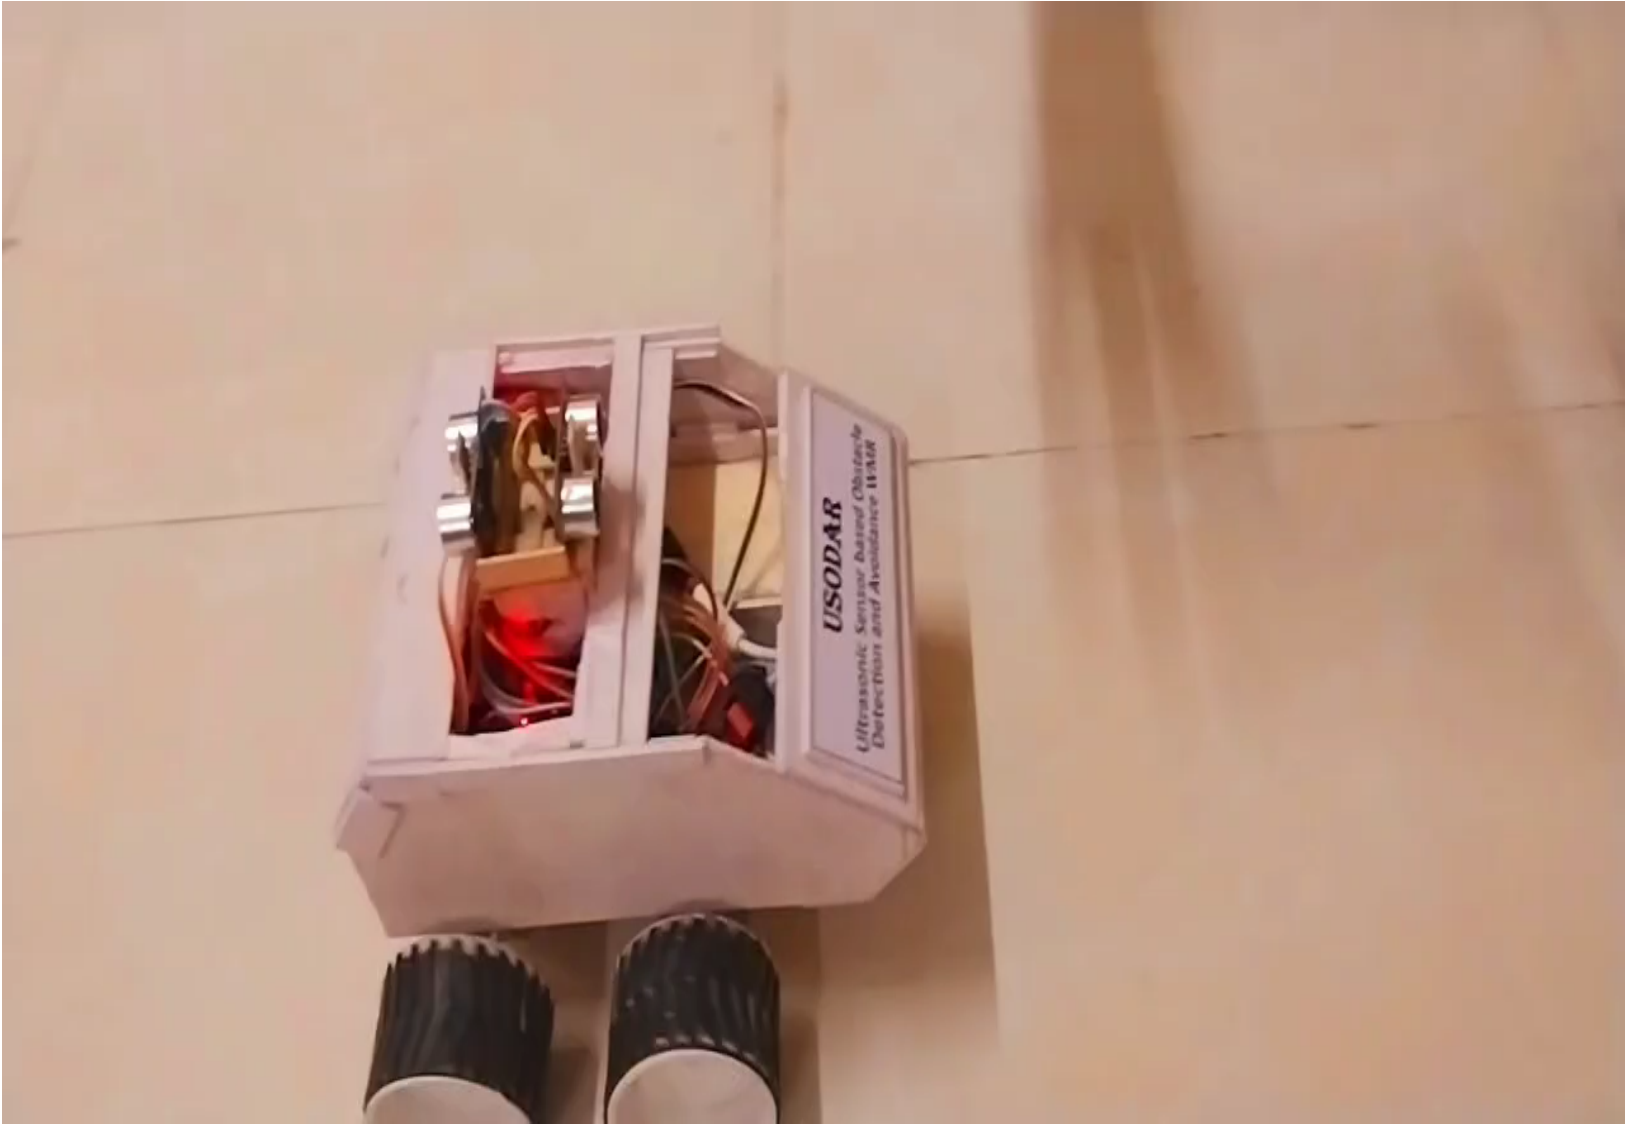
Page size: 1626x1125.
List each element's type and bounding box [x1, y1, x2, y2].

text_box [1, 0, 1625, 1125]
